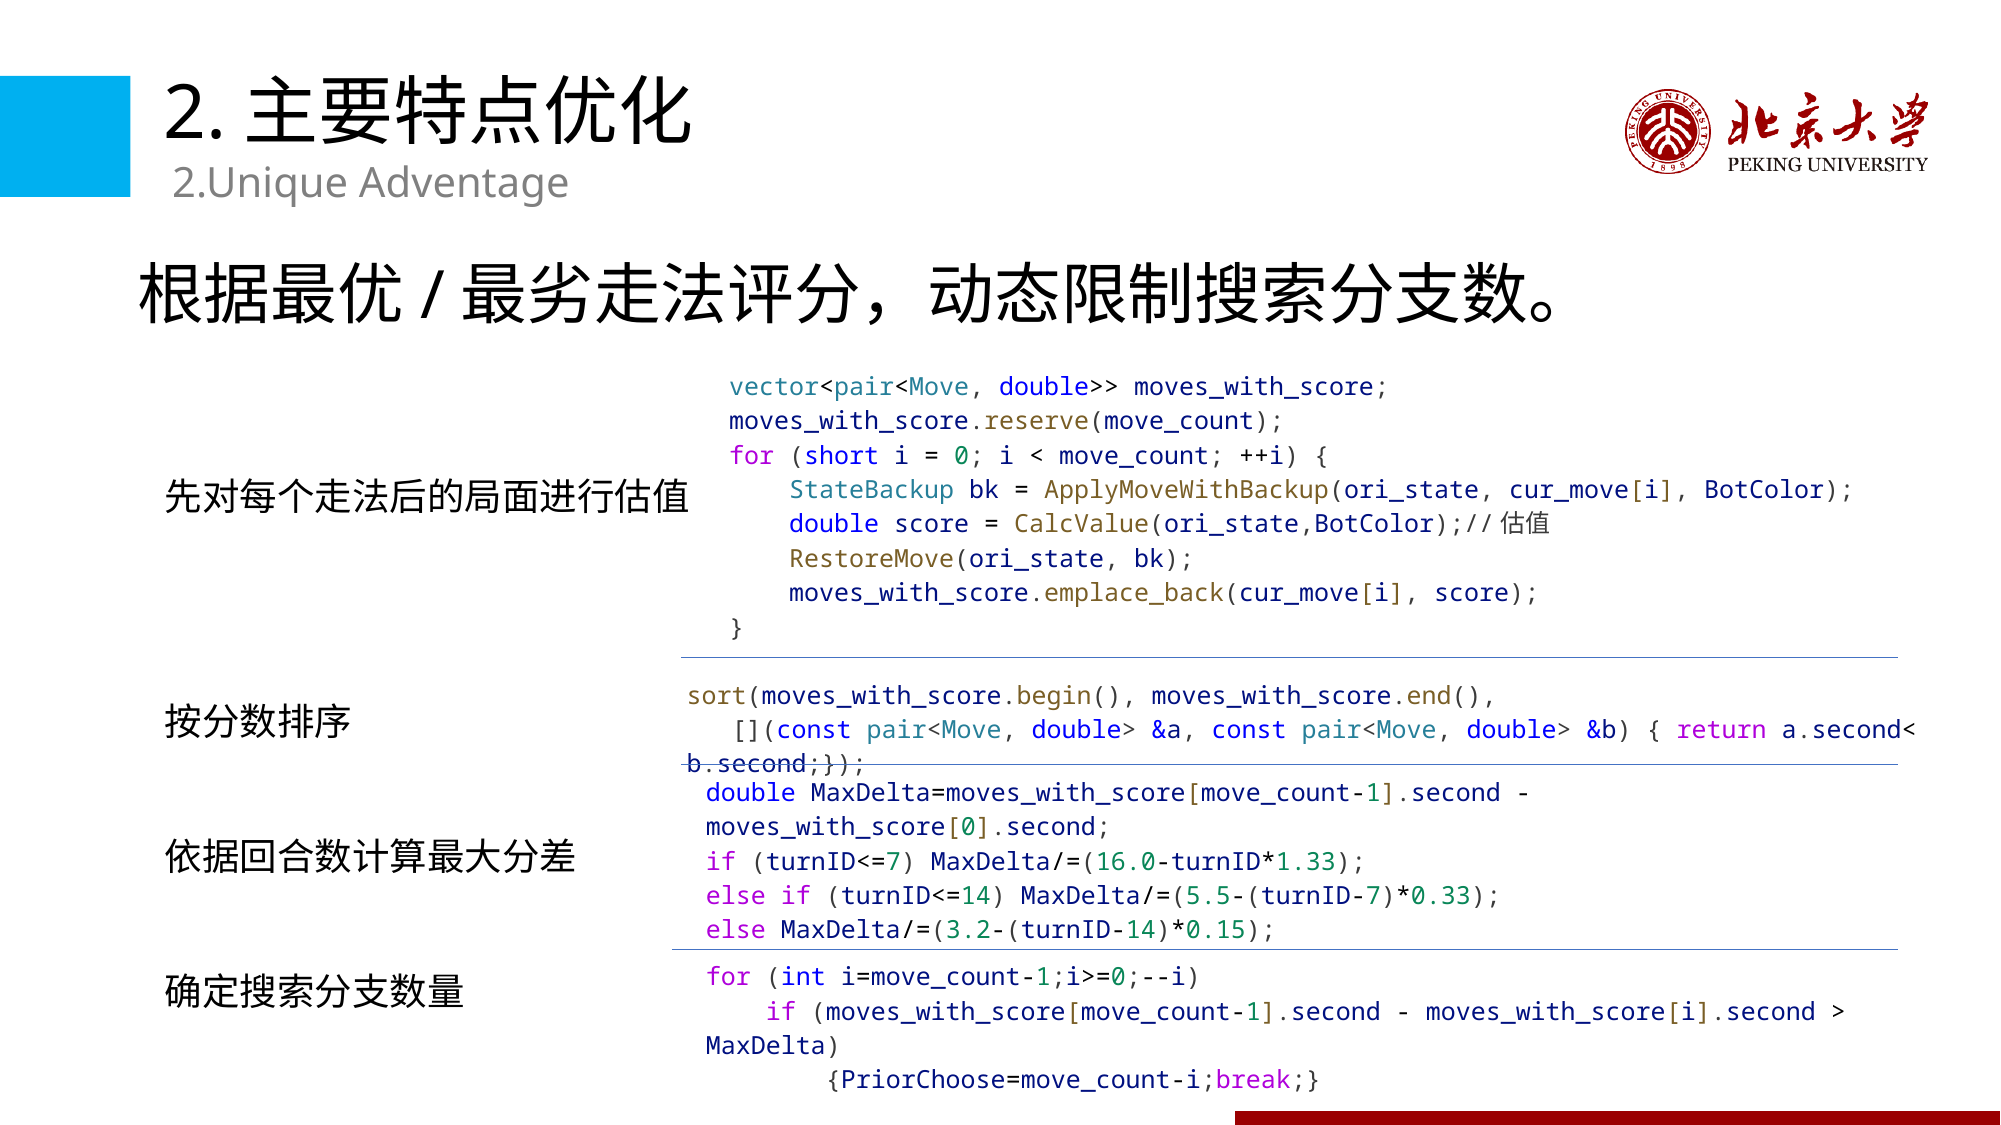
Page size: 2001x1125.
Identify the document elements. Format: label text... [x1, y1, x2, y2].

text_box [1235, 1111, 2000, 1125]
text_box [157, 55, 995, 214]
text_box 先对每个走法后的局面进行估值 按分数排序 依据回合数计算最大分差 确定搜索分支数量 [149, 375, 776, 1021]
text_box vector<pair<Move, double>> moves_with_score; moves_with_score.reserve(move_count); for (short i = 0; i < move_count; ++i) { StateBackup bk = ApplyMoveWithBackup(ori_state, cur_move[i], BotColor); double score = CalcValue(ori_state,BotColor);//估值 RestoreMove(ori_state, bk); moves_with_score.emplace_back(cur_move[i], score); } [714, 358, 1991, 649]
text_box for (int i=move_count-1;i>=0;--i) if (moves_with_score[move_count-1].second - moves_with_score[i].second > MaxDelta) {PriorChoose=move_count-i;break;} [691, 949, 1944, 1102]
picture [1625, 89, 1928, 174]
text_box sort(moves_with_score.begin(), moves_with_score.end(), [](const pair<Move, double> &a, const pair<Move, double> &b) { return a.second< b.second;}); [671, 667, 2000, 786]
text_box [0, 75, 131, 197]
text_box 根据最优/最劣走法评分，动态限制搜索分支数。 [122, 244, 1757, 419]
text_box double MaxDelta=moves_with_score[move_count-1].second - moves_with_score[0].second; if (turnID<=7) MaxDelta/=(16.0-turnID*1.33); else if (turnID<=14) MaxDelta/=(5.5-(turnID-7)*0.33); else MaxDelta/=(3.2-(turnID-14)*0.15); [691, 764, 1952, 952]
